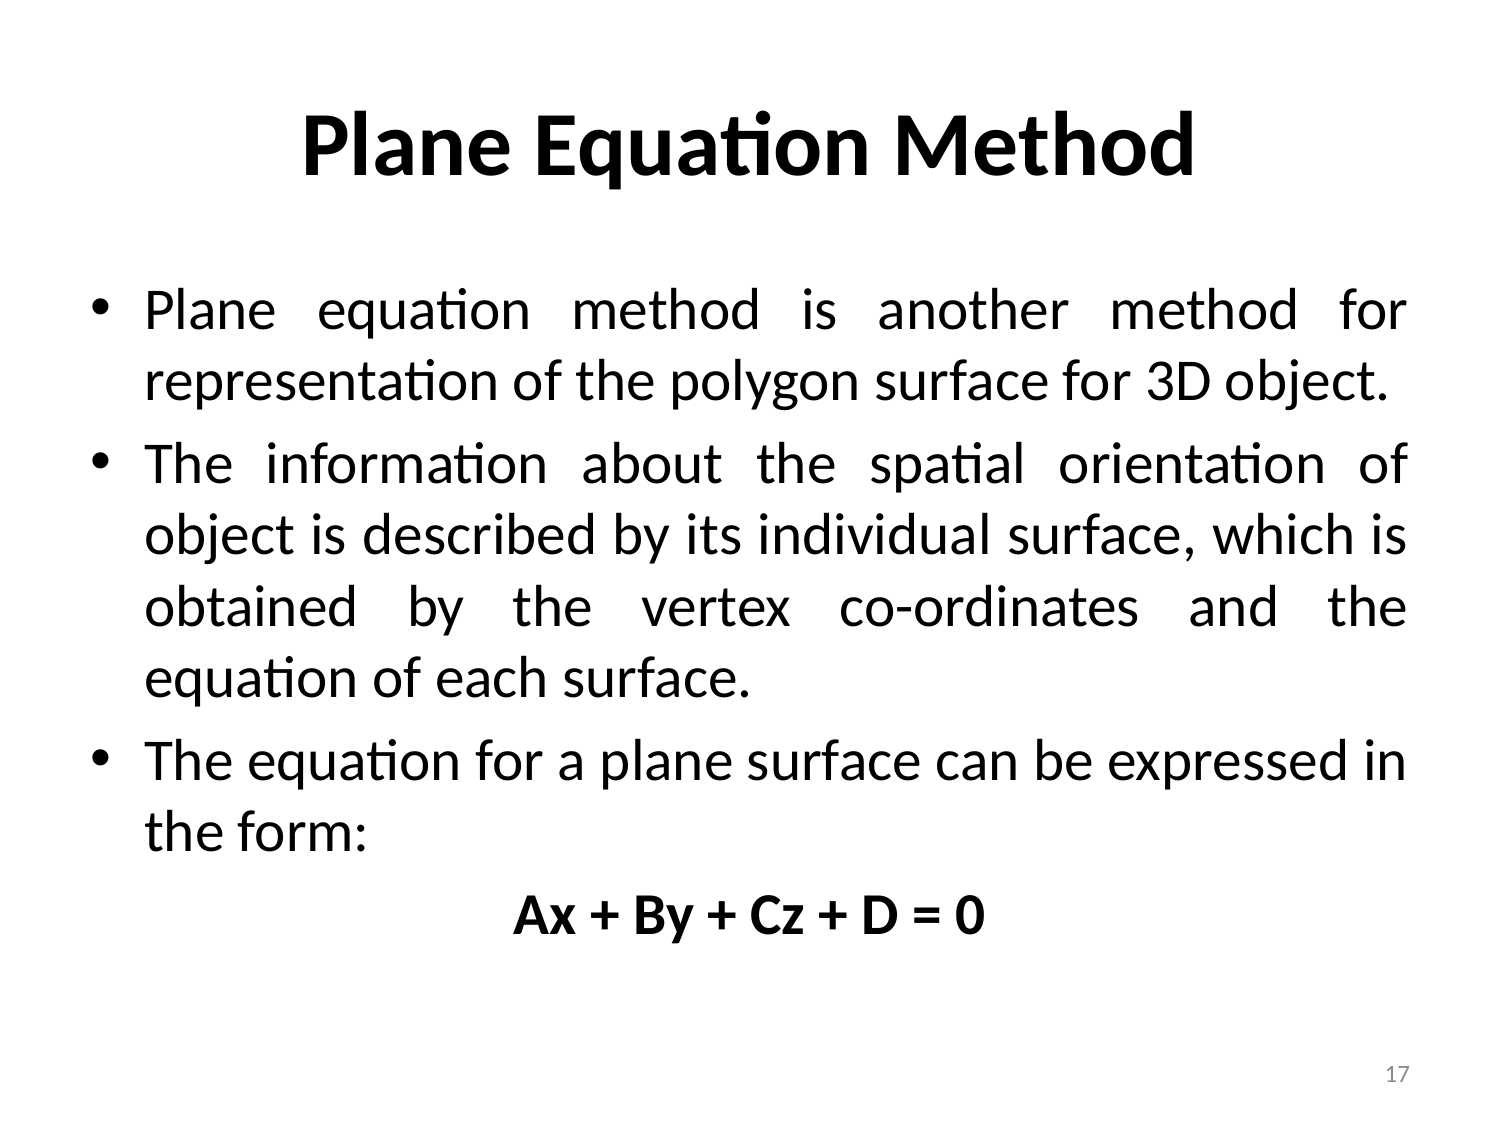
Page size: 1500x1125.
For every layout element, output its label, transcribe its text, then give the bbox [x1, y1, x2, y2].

list Plane equation method is another method for representation of the polygon surface for 3D object. The information about the spatial orientation of object is described by its individual surface, which is obtained by the vertex co-ordinates and the equation of each surface. The equation for a plane surface can be expressed in the form: Ax + By + Cz + D = 0 [75, 262, 1425, 1005]
title Plane Equation Method [75, 45, 1425, 233]
slide_number 17 [1074, 1042, 1425, 1103]
